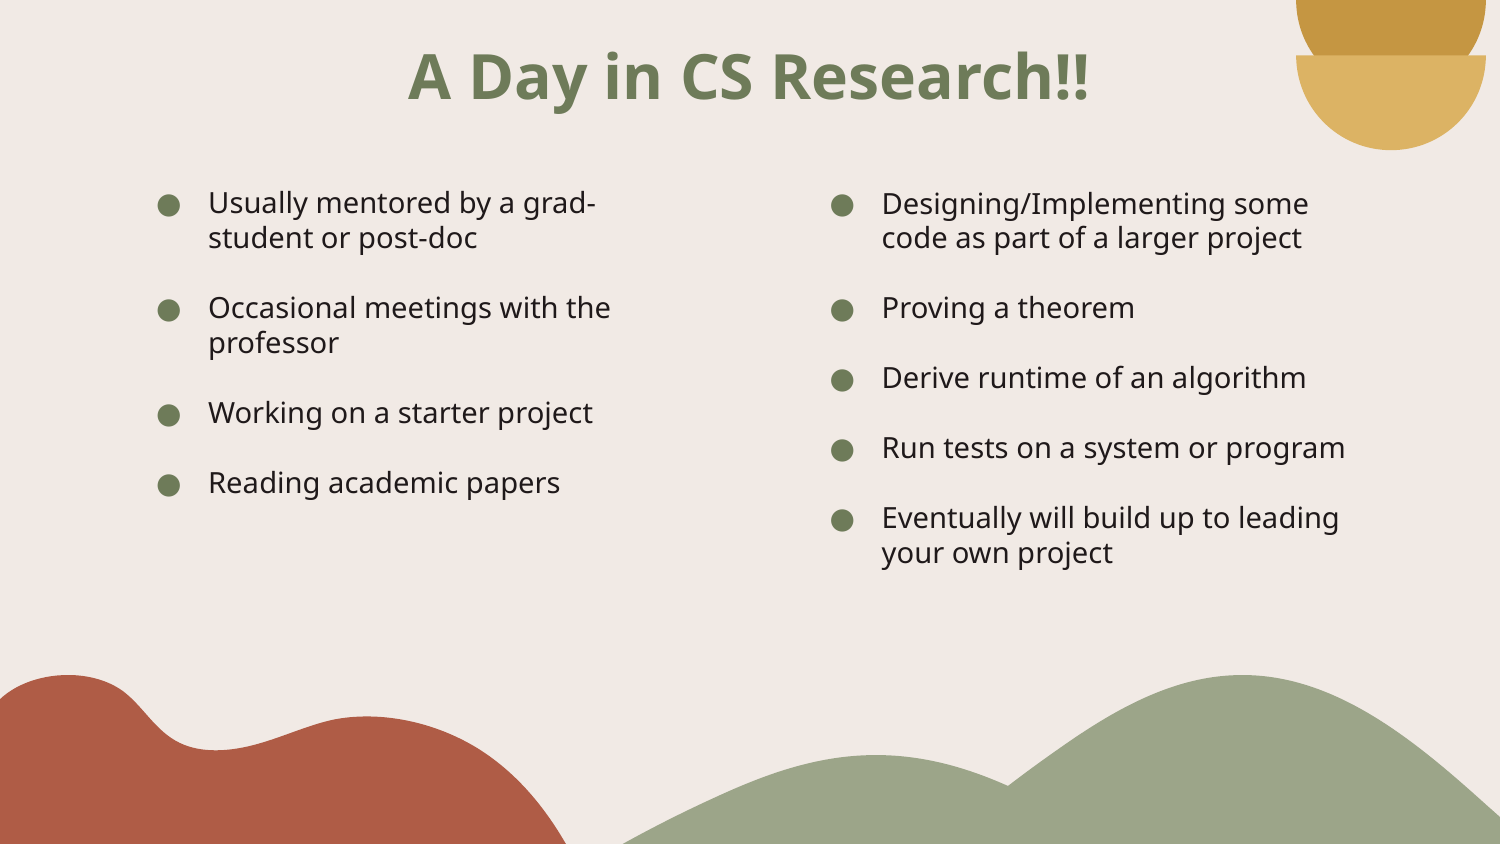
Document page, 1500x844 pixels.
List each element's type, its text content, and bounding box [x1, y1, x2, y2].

title A Day in CS Research!! [118, 21, 1382, 100]
subtitle Usually mentored by a grad-student or post-doc Occasional meetings with the professor Working on a starter project Reading academic papers [118, 169, 709, 641]
subtitle Designing/Implementing some code as part of a larger project Proving a theorem Derive runtime of an algorithm Run tests on a system or program Eventually will build up to leading your own project [791, 169, 1382, 641]
